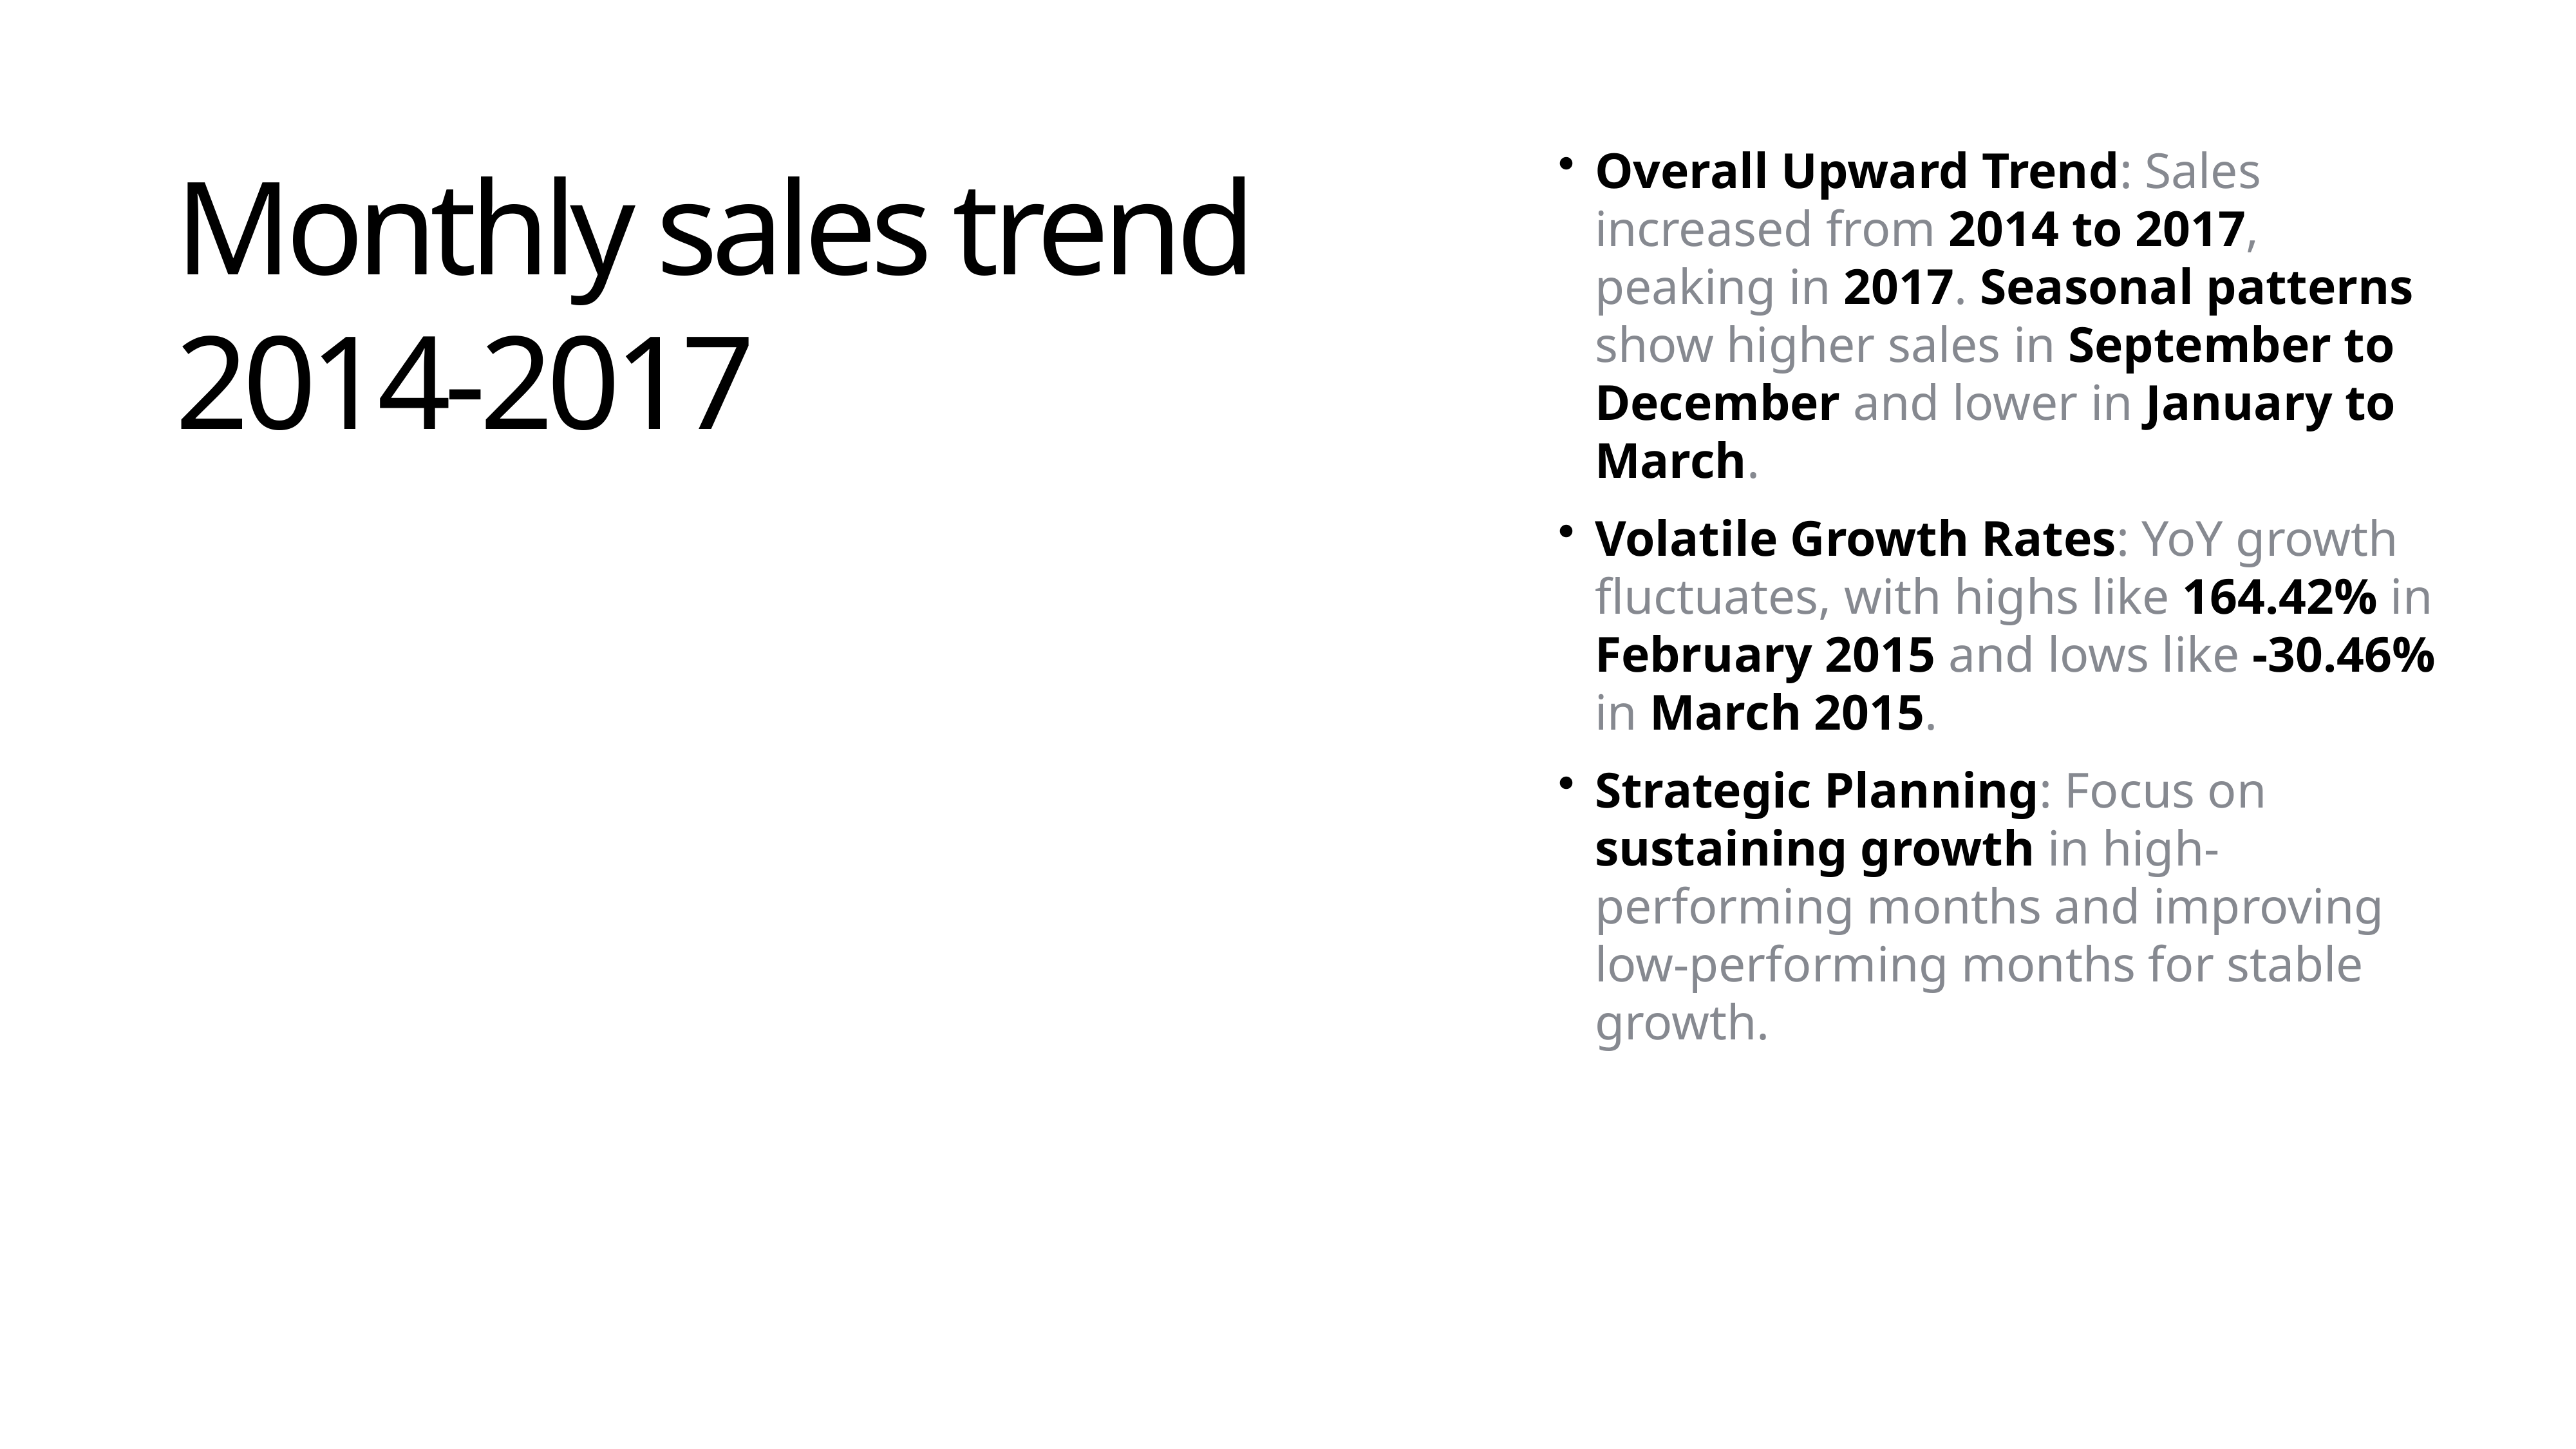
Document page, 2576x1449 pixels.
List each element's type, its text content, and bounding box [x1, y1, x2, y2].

title Monthly sales trend 2014-2017 [166, 140, 1383, 307]
text_box Overall Upward Trend: Sales increased from 2014 to 2017, peaking in 2017. Seasonal patterns show higher sales in September to December and lower in January to March. Volatile Growth Rates: YoY growth fluctuates, with highs like 164.42% in February 2015 and lows like -30.46% in March 2015. Strategic Planning: Focus on sustaining growth in high-performing months and improving low-performing months for stable growth. [1549, 135, 2462, 1294]
